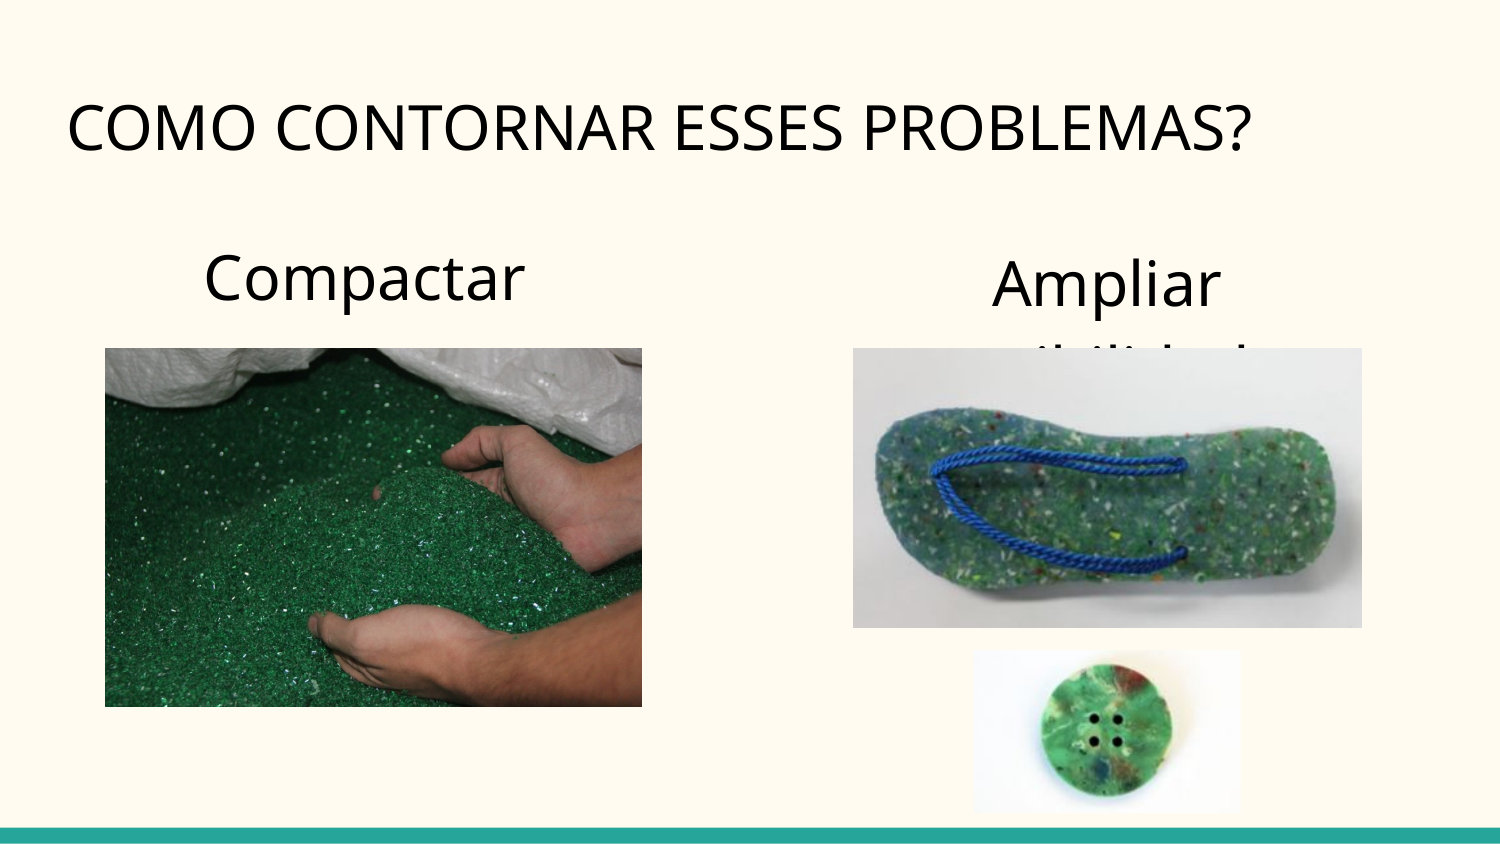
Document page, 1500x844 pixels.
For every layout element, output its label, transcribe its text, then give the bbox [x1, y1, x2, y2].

picture [852, 348, 1362, 629]
title COMO CONTORNAR ESSES PROBLEMAS? [51, 72, 1449, 174]
list Compactar [170, 211, 561, 333]
picture [973, 649, 1241, 814]
picture [104, 348, 642, 707]
text_box Ampliar possibilidades [765, 217, 1449, 326]
